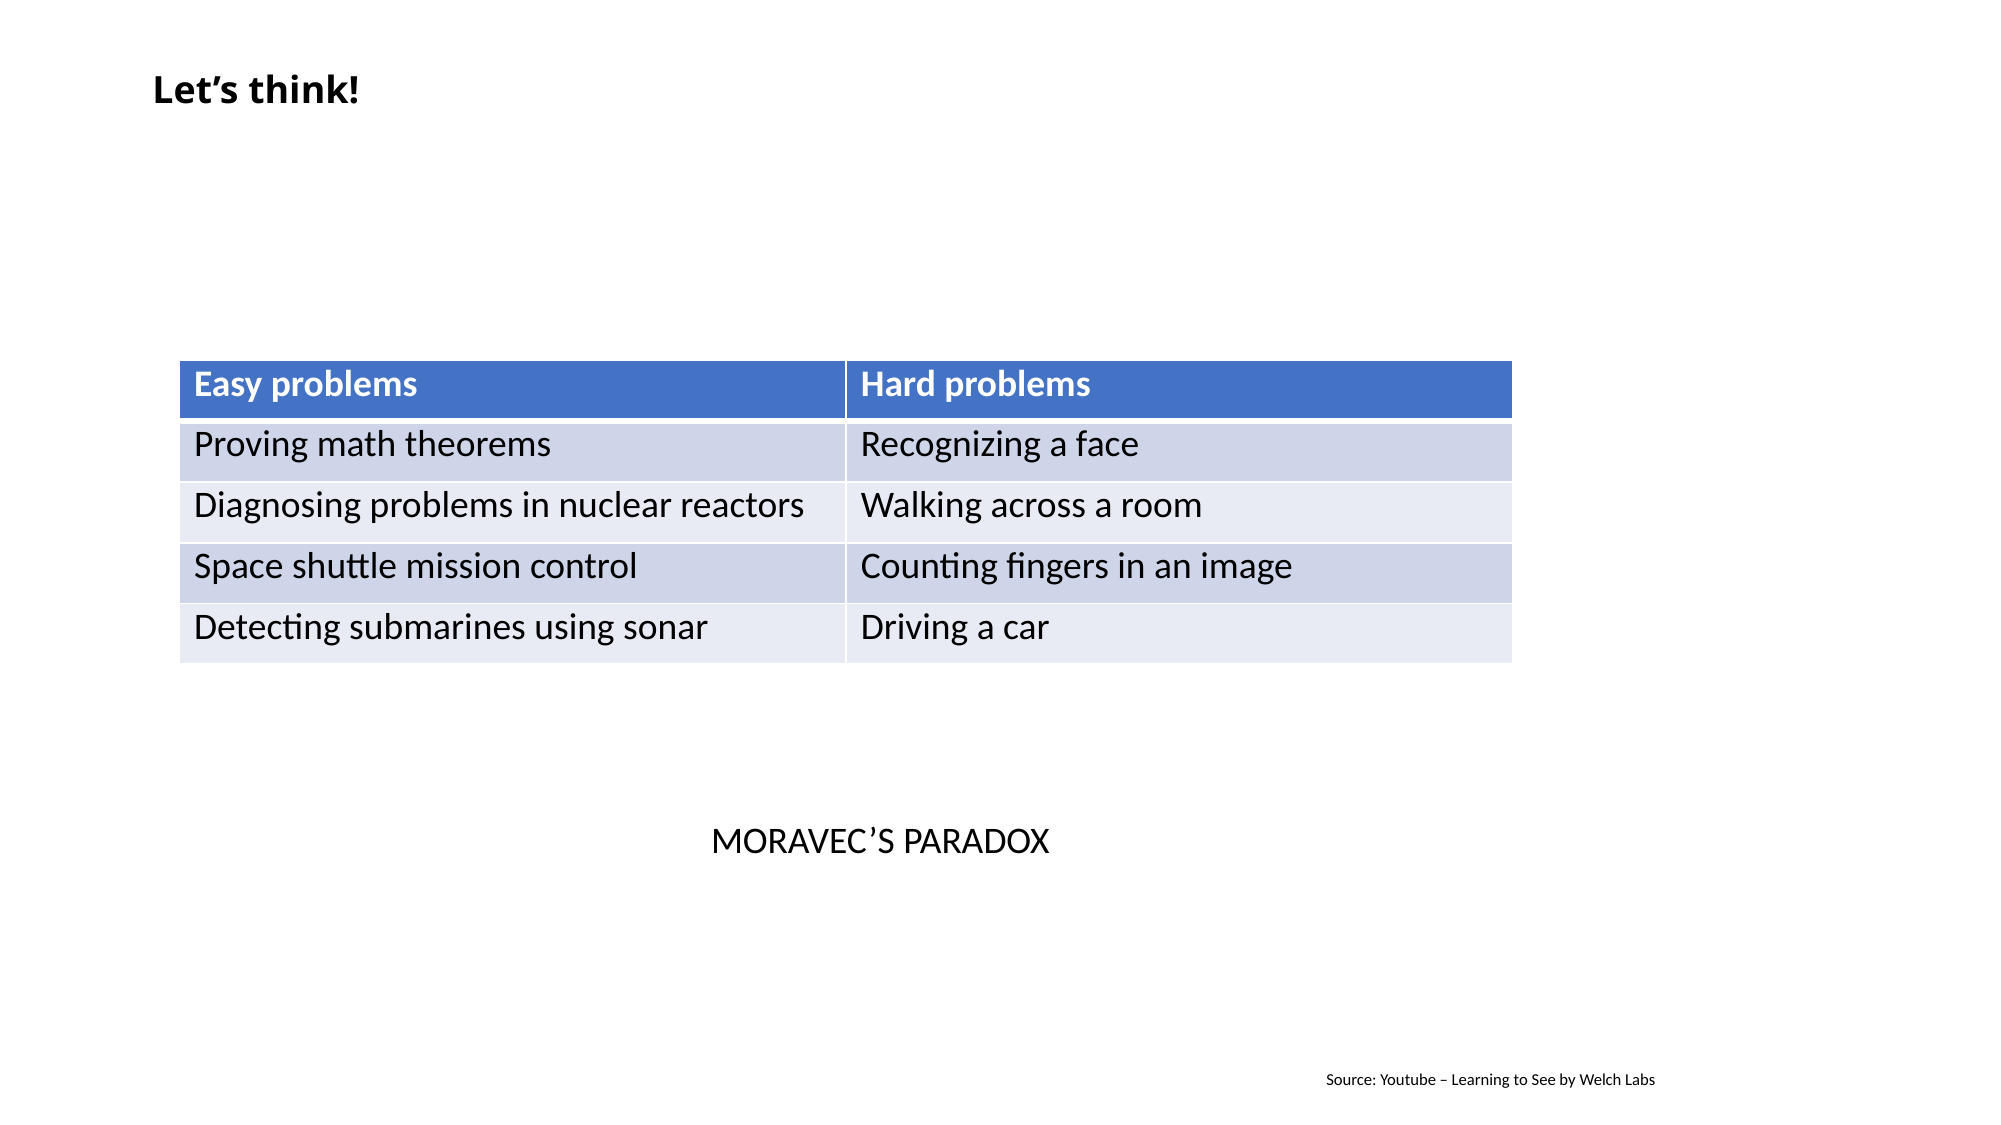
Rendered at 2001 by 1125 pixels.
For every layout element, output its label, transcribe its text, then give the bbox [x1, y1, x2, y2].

table_cell Recognizing a face [847, 424, 1512, 481]
text_box MORAVEC’S PARADOX [696, 809, 1538, 869]
table_cell Counting fingers in an image [847, 544, 1512, 603]
text_box Source: Youtube – Learning to See by Welch Labs [1311, 1061, 2000, 1096]
table_cell Detecting submarines using sonar [180, 604, 845, 663]
table_cell Proving math theorems [180, 424, 845, 481]
table_cell Walking across a room [847, 483, 1512, 542]
title Let’s think! [137, 59, 1666, 124]
table_header Easy problems [180, 361, 845, 418]
table_cell Diagnosing problems in nuclear reactors [180, 483, 845, 542]
table_cell Space shuttle mission control [180, 544, 845, 603]
table_header Hard problems [847, 361, 1512, 418]
table_cell Driving a car [847, 604, 1512, 663]
